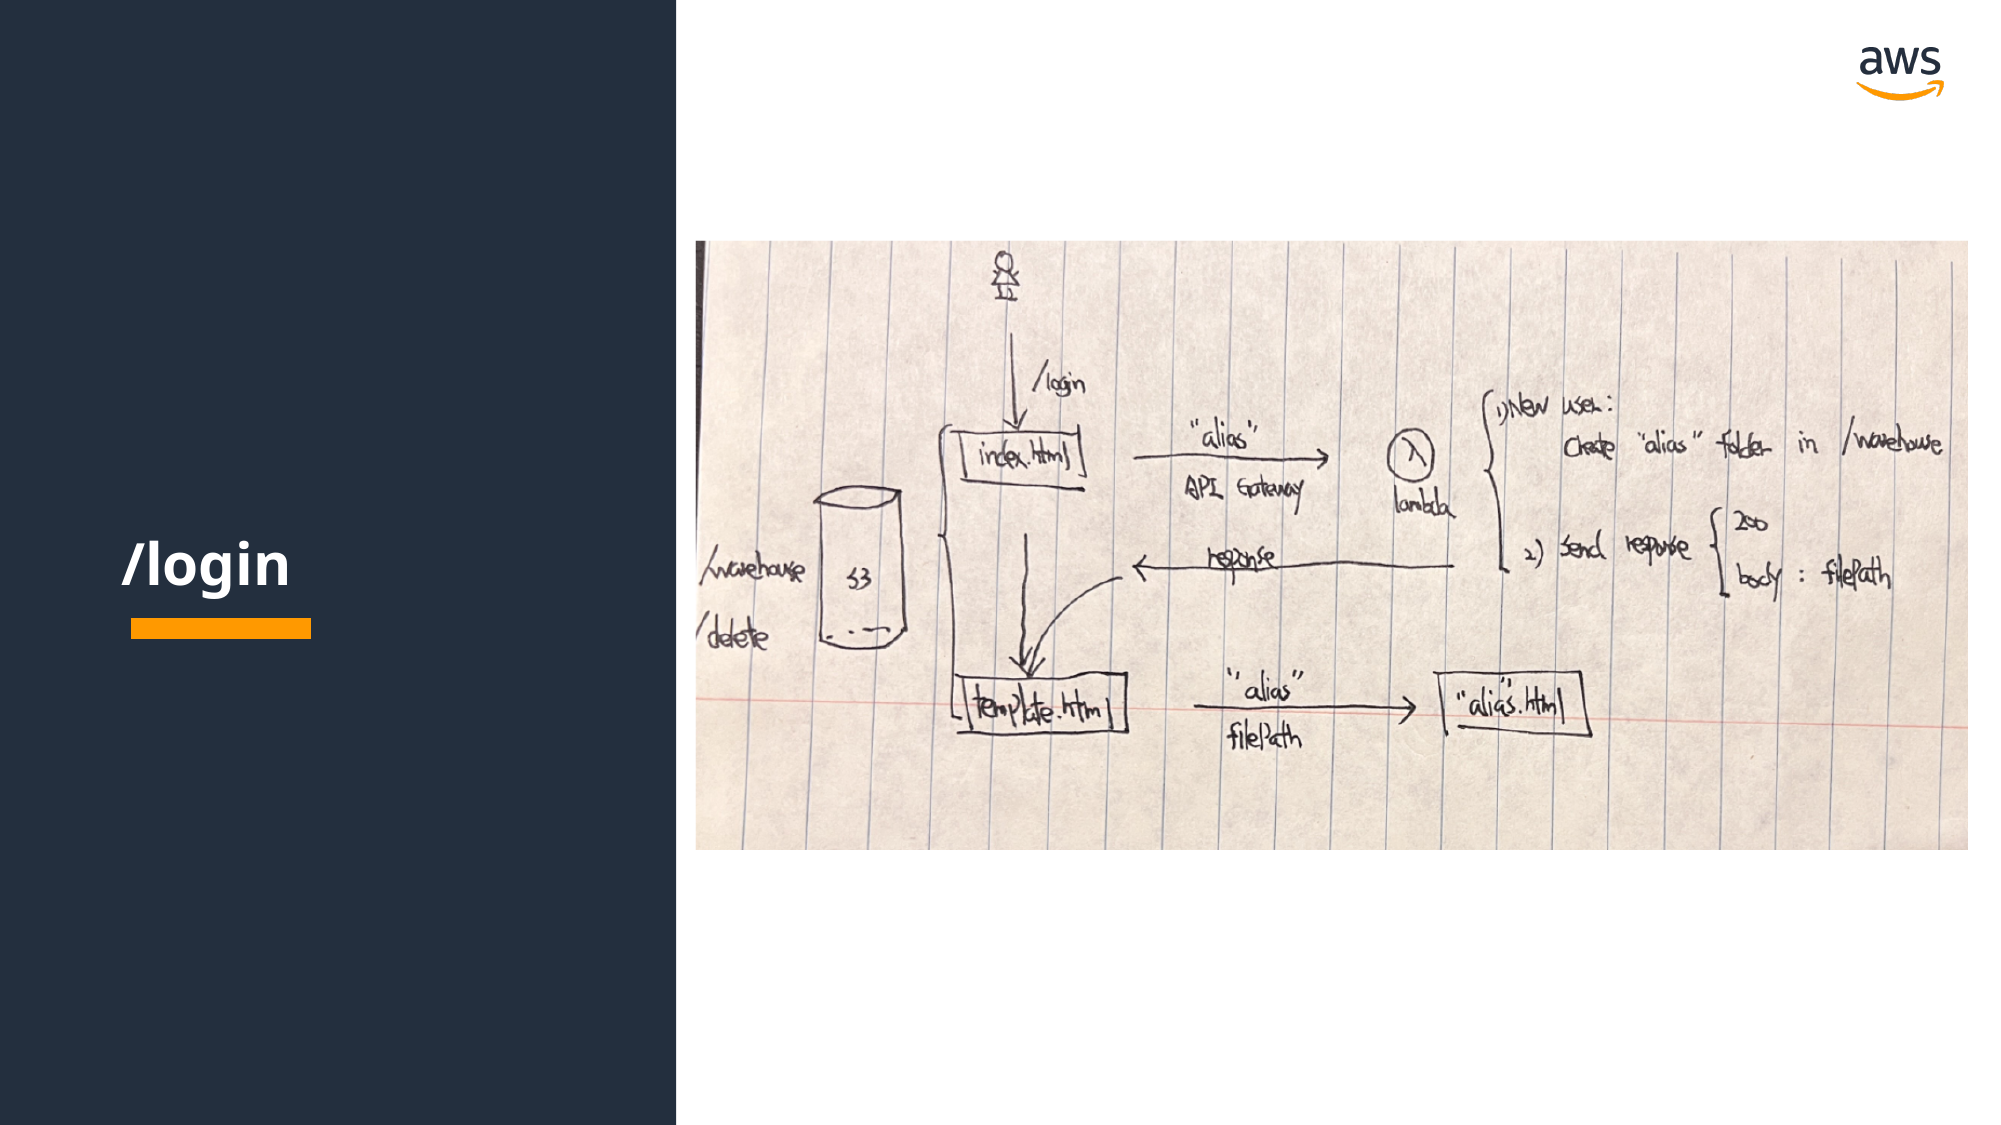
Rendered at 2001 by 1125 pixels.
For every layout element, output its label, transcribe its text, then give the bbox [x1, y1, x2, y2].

picture [1855, 46, 1945, 101]
text_box /login [106, 519, 657, 605]
picture [697, 0, 1967, 1125]
